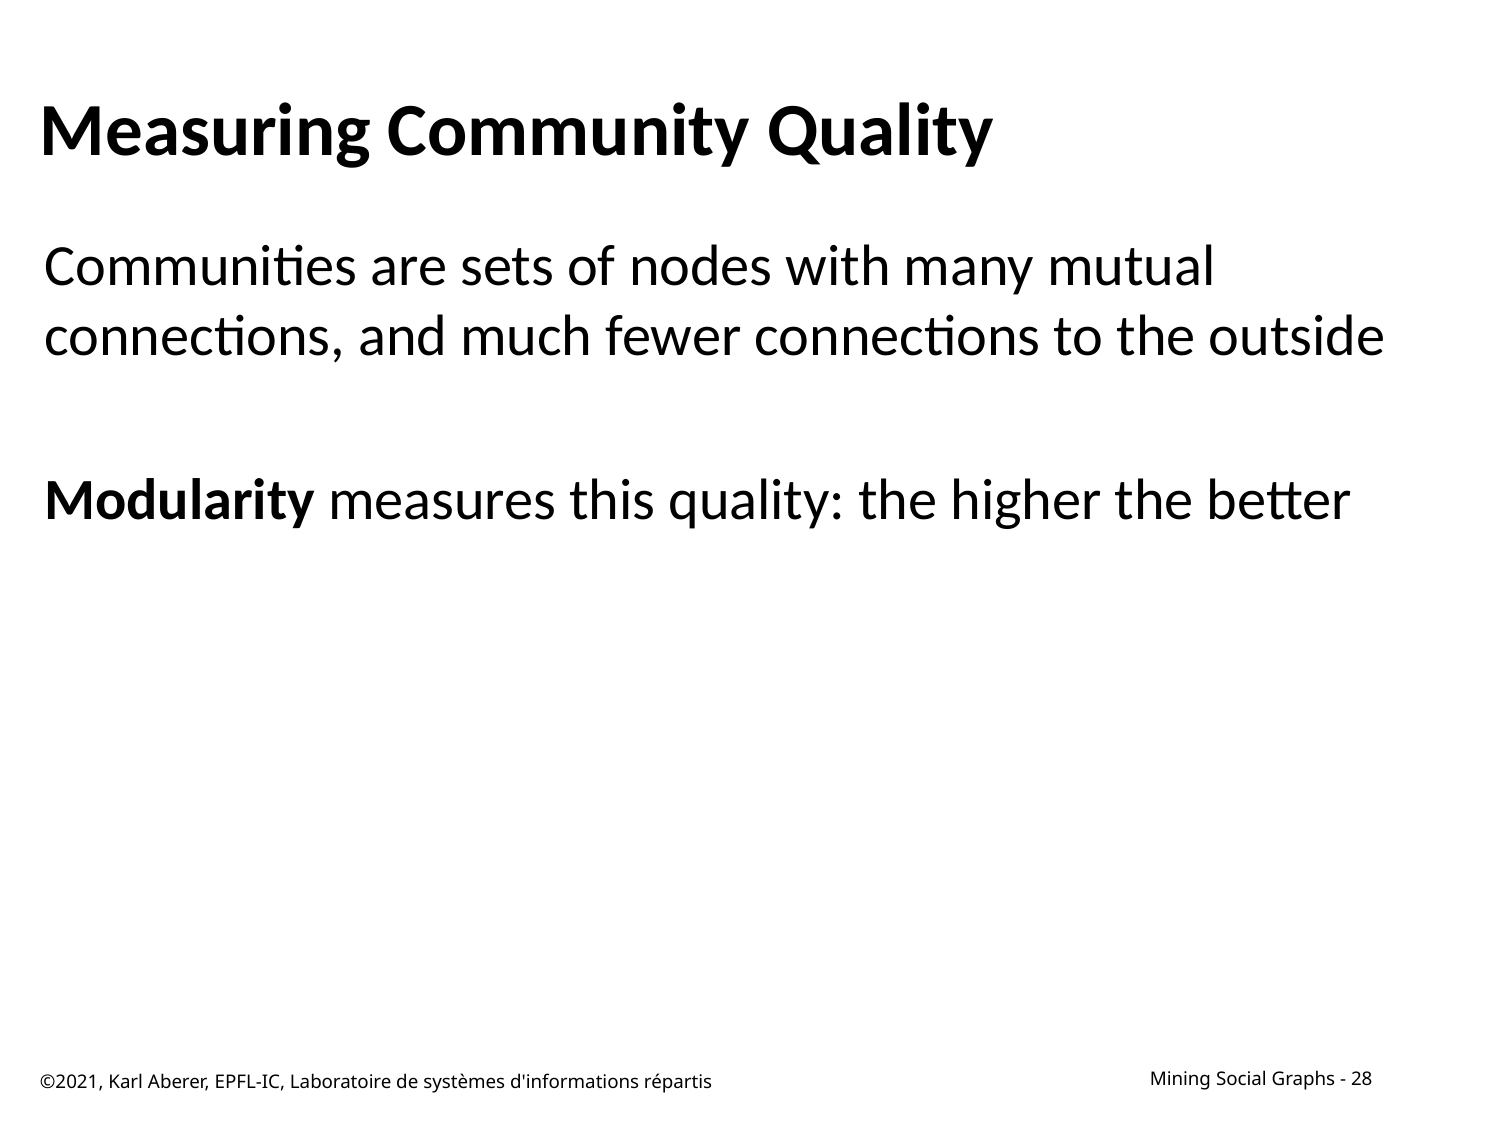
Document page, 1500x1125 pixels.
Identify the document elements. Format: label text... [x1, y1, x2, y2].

title Measuring Community Quality [24, 49, 1388, 201]
footer ©2021, Karl Aberer, EPFL-IC, Laboratoire de systèmes d'informations répartis [24, 1062, 988, 1101]
